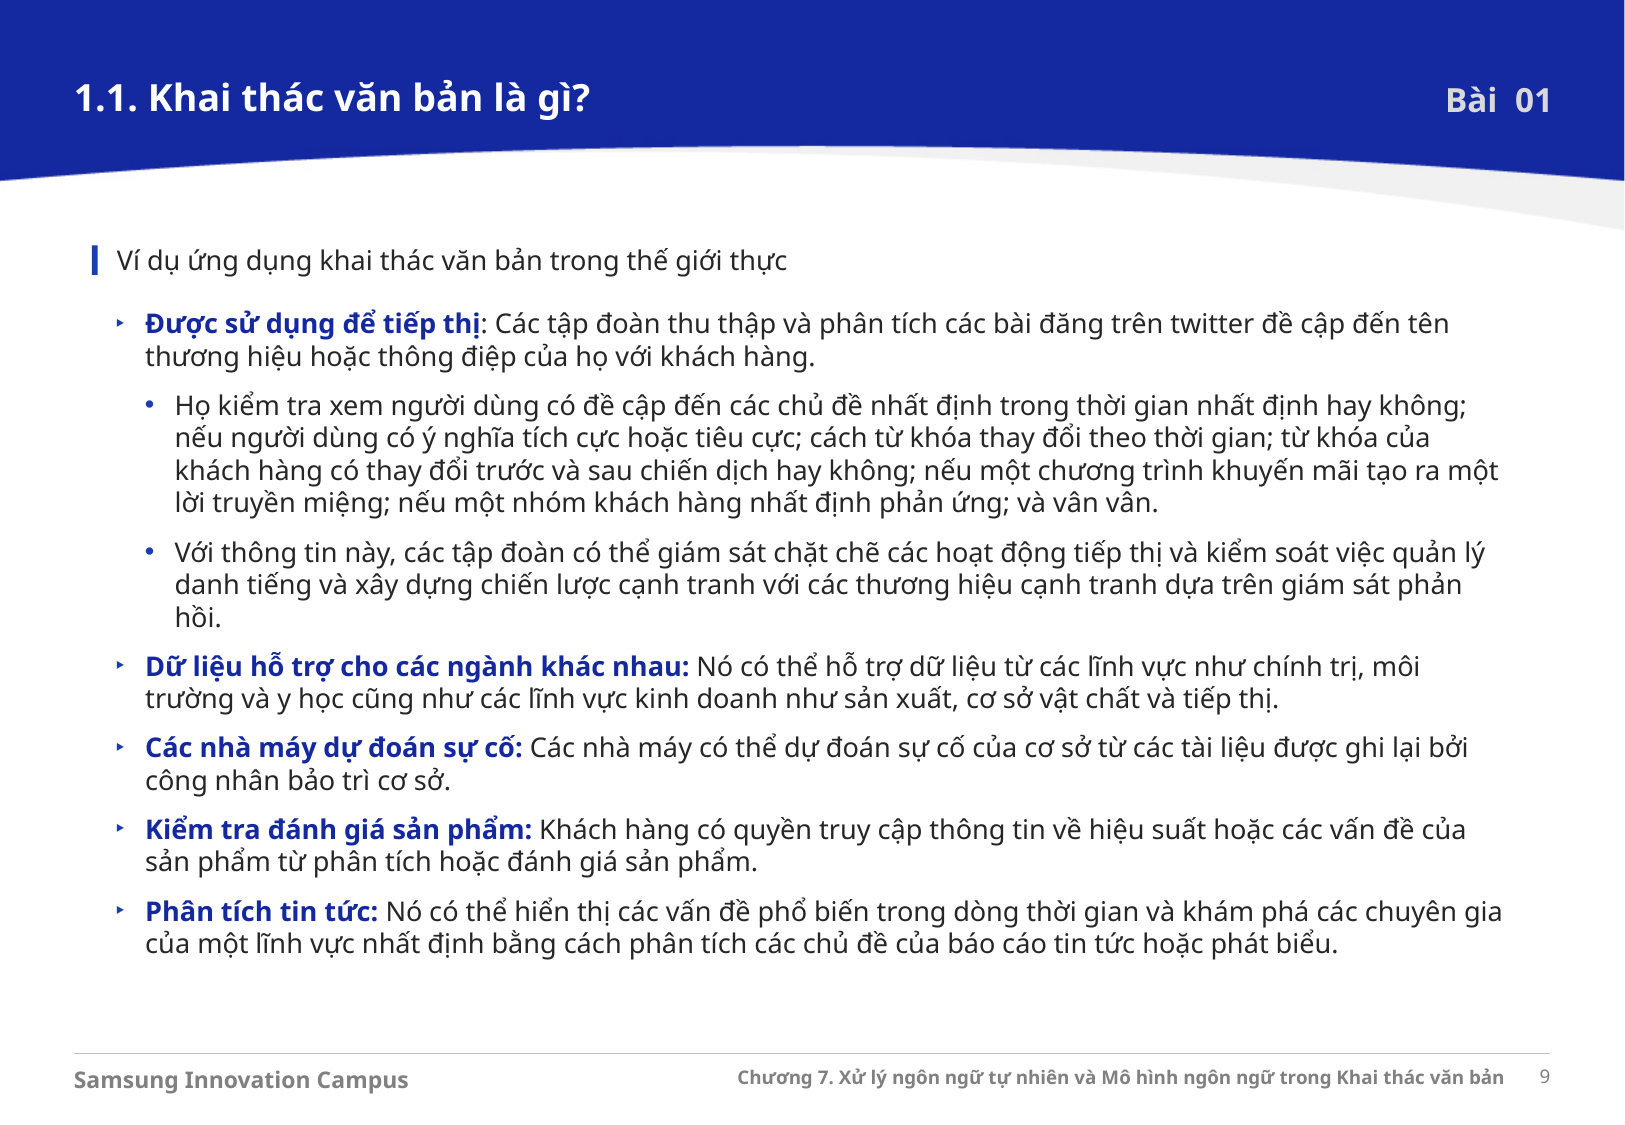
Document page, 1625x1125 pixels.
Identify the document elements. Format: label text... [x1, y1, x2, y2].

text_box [73, 73, 1554, 120]
picture [0, 0, 1625, 1125]
text_box Được sử dụng để tiếp thị: Các tập đoàn thu thập và phân tích các bài đăng trên twitter đề cập đến tên thương hiệu hoặc thông điệp của họ với khách hàng. Họ kiểm tra xem người dùng có đề cập đến các chủ đề nhất định trong thời gian nhất định hay không; nếu người dùng có ý nghĩa tích cực hoặc tiêu cực; cách từ khóa thay đổi theo thời gian; từ khóa của khách hàng có thay đổi trước và sau chiến dịch hay không; nếu một chương trình khuyến mãi tạo ra một lời truyền miệng; nếu một nhóm khách hàng nhất định phản ứng; và vân vân. Với thông tin này, các tập đoàn có thể giám sát chặt chẽ các hoạt động tiếp thị và kiểm soát việc quản lý danh tiếng và xây dựng chiến lược cạnh tranh với các thương hiệu cạnh tranh dựa trên giám sát phản hồi. Dữ liệu hỗ trợ cho các ngành khác nhau: Nó có thể hỗ trợ dữ liệu từ các lĩnh vực như chính trị, môi trường và y học cũng như các lĩnh vực kinh doanh như sản xuất, cơ sở vật chất và tiếp thị. Các nhà máy dự đoán sự cố: Các nhà máy có thể dự đoán sự cố của cơ sở từ các tài liệu được ghi lại bởi công nhân bảo trì cơ sở. Kiểm tra đánh giá sản phẩm: Khách hàng có quyền truy cập thông tin về hiệu suất hoặc các vấn đề của sản phẩm từ phân tích hoặc đánh giá sản phẩm. Phân tích tin tức: Nó có thể hiển thị các vấn đề phổ biến trong dòng thời gian và khám phá các chuyên gia của một lĩnh vực nhất định bằng cách phân tích các chủ đề của báo cáo tin tức hoặc phát biểu. [114, 294, 1532, 972]
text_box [91, 243, 1533, 277]
